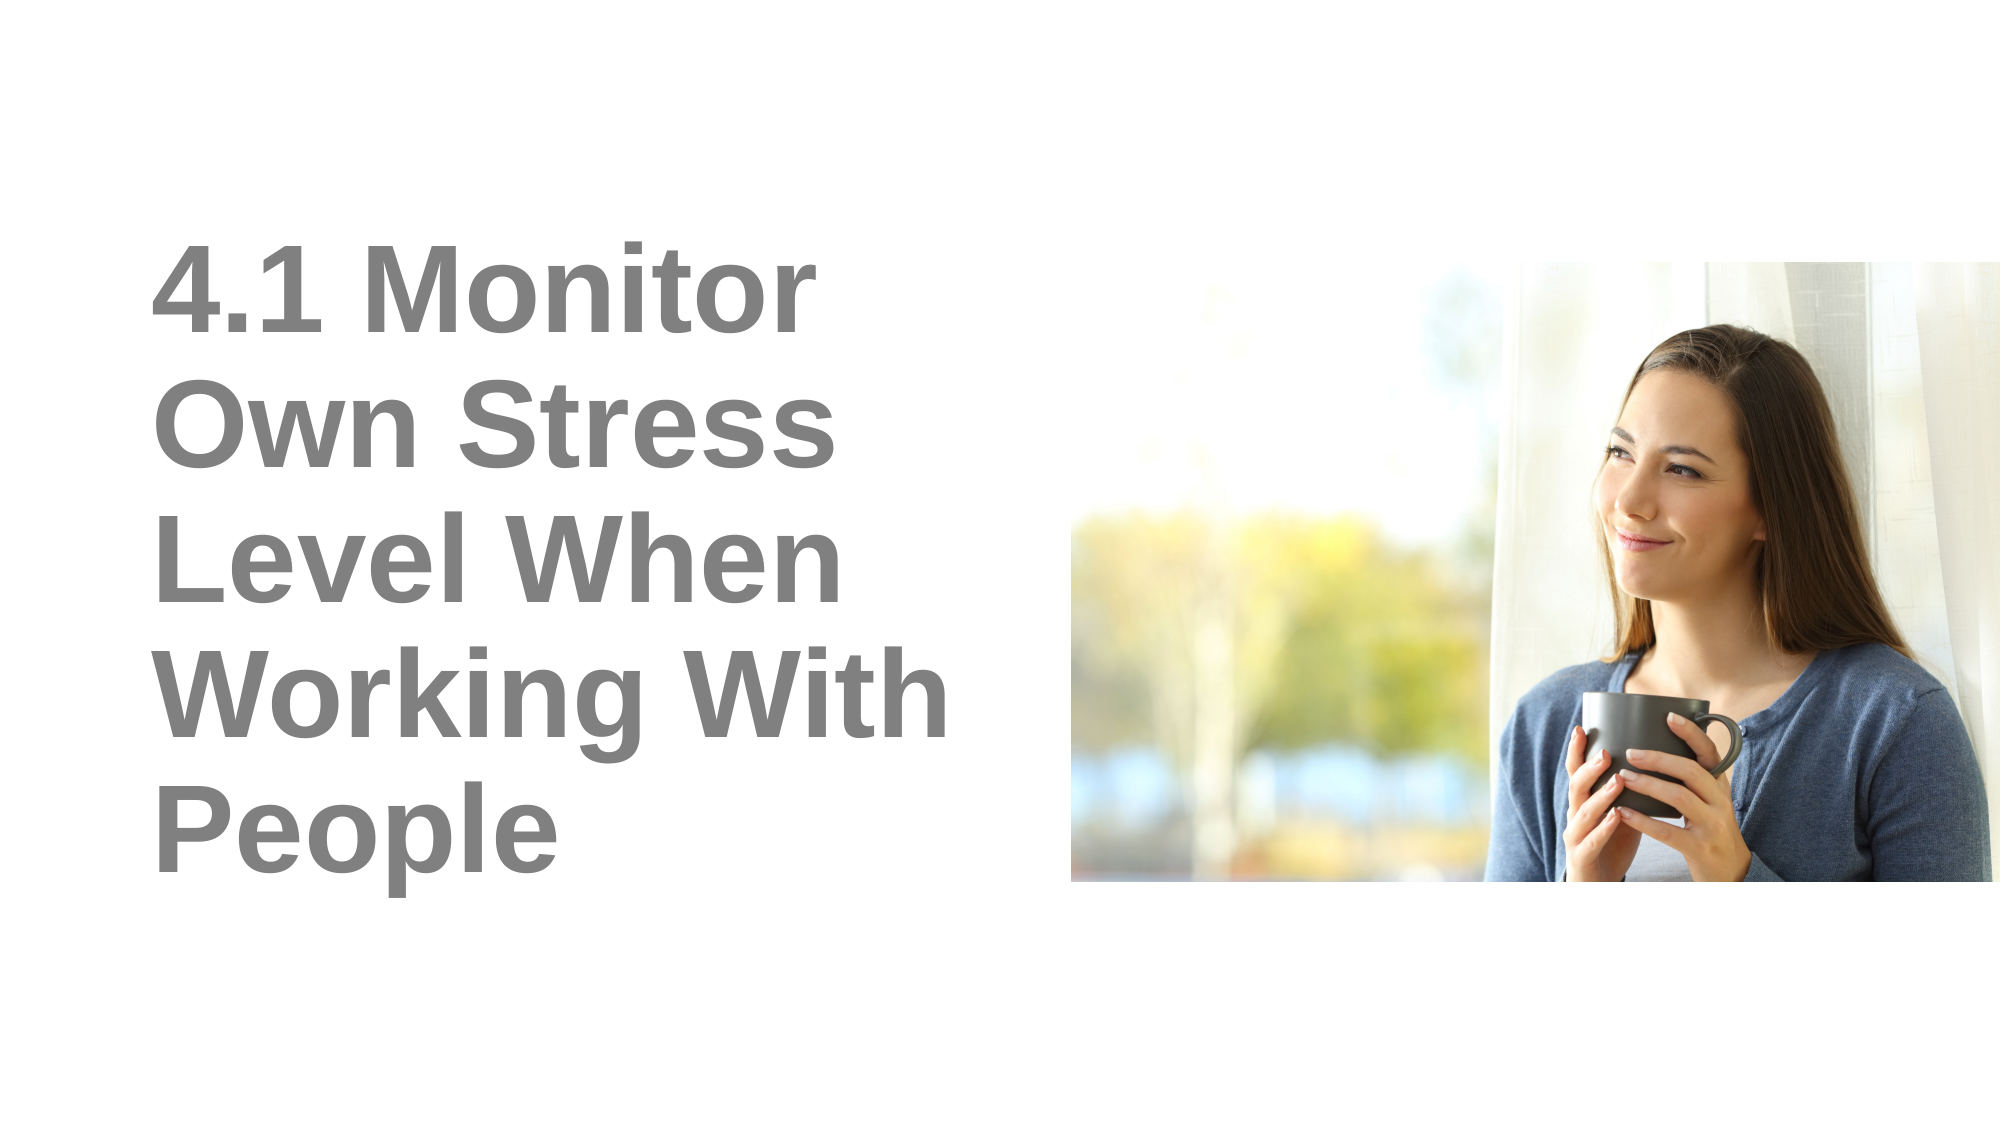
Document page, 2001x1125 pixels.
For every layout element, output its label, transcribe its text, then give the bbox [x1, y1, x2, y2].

picture [1071, 261, 2000, 882]
title 4.1 Monitor Own Stress Level When Working With People [136, 102, 1064, 1023]
